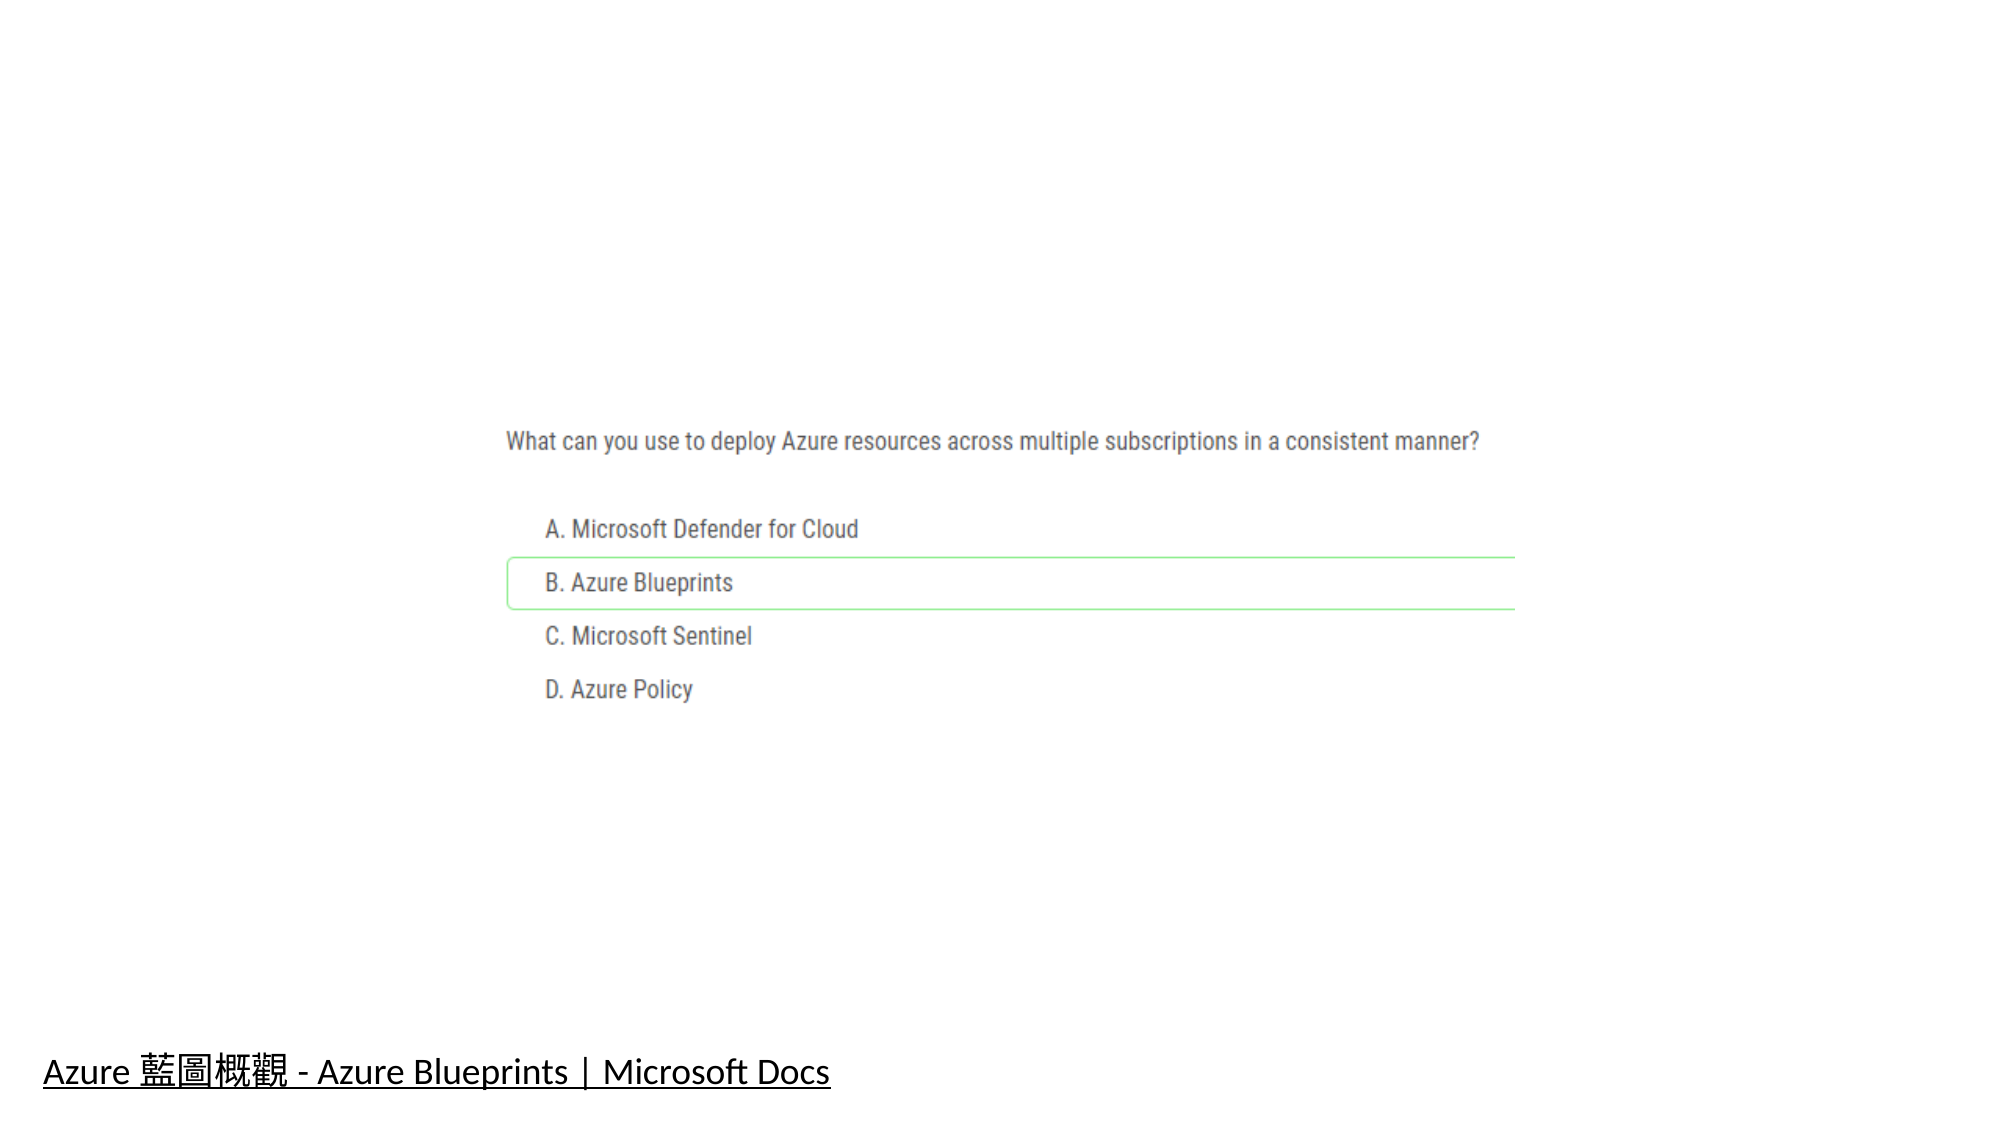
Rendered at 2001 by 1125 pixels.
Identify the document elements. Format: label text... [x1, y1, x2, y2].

text_box Azure 藍圖概觀 - Azure Blueprints | Microsoft Docs [28, 1039, 1028, 1100]
picture [485, 414, 1515, 711]
